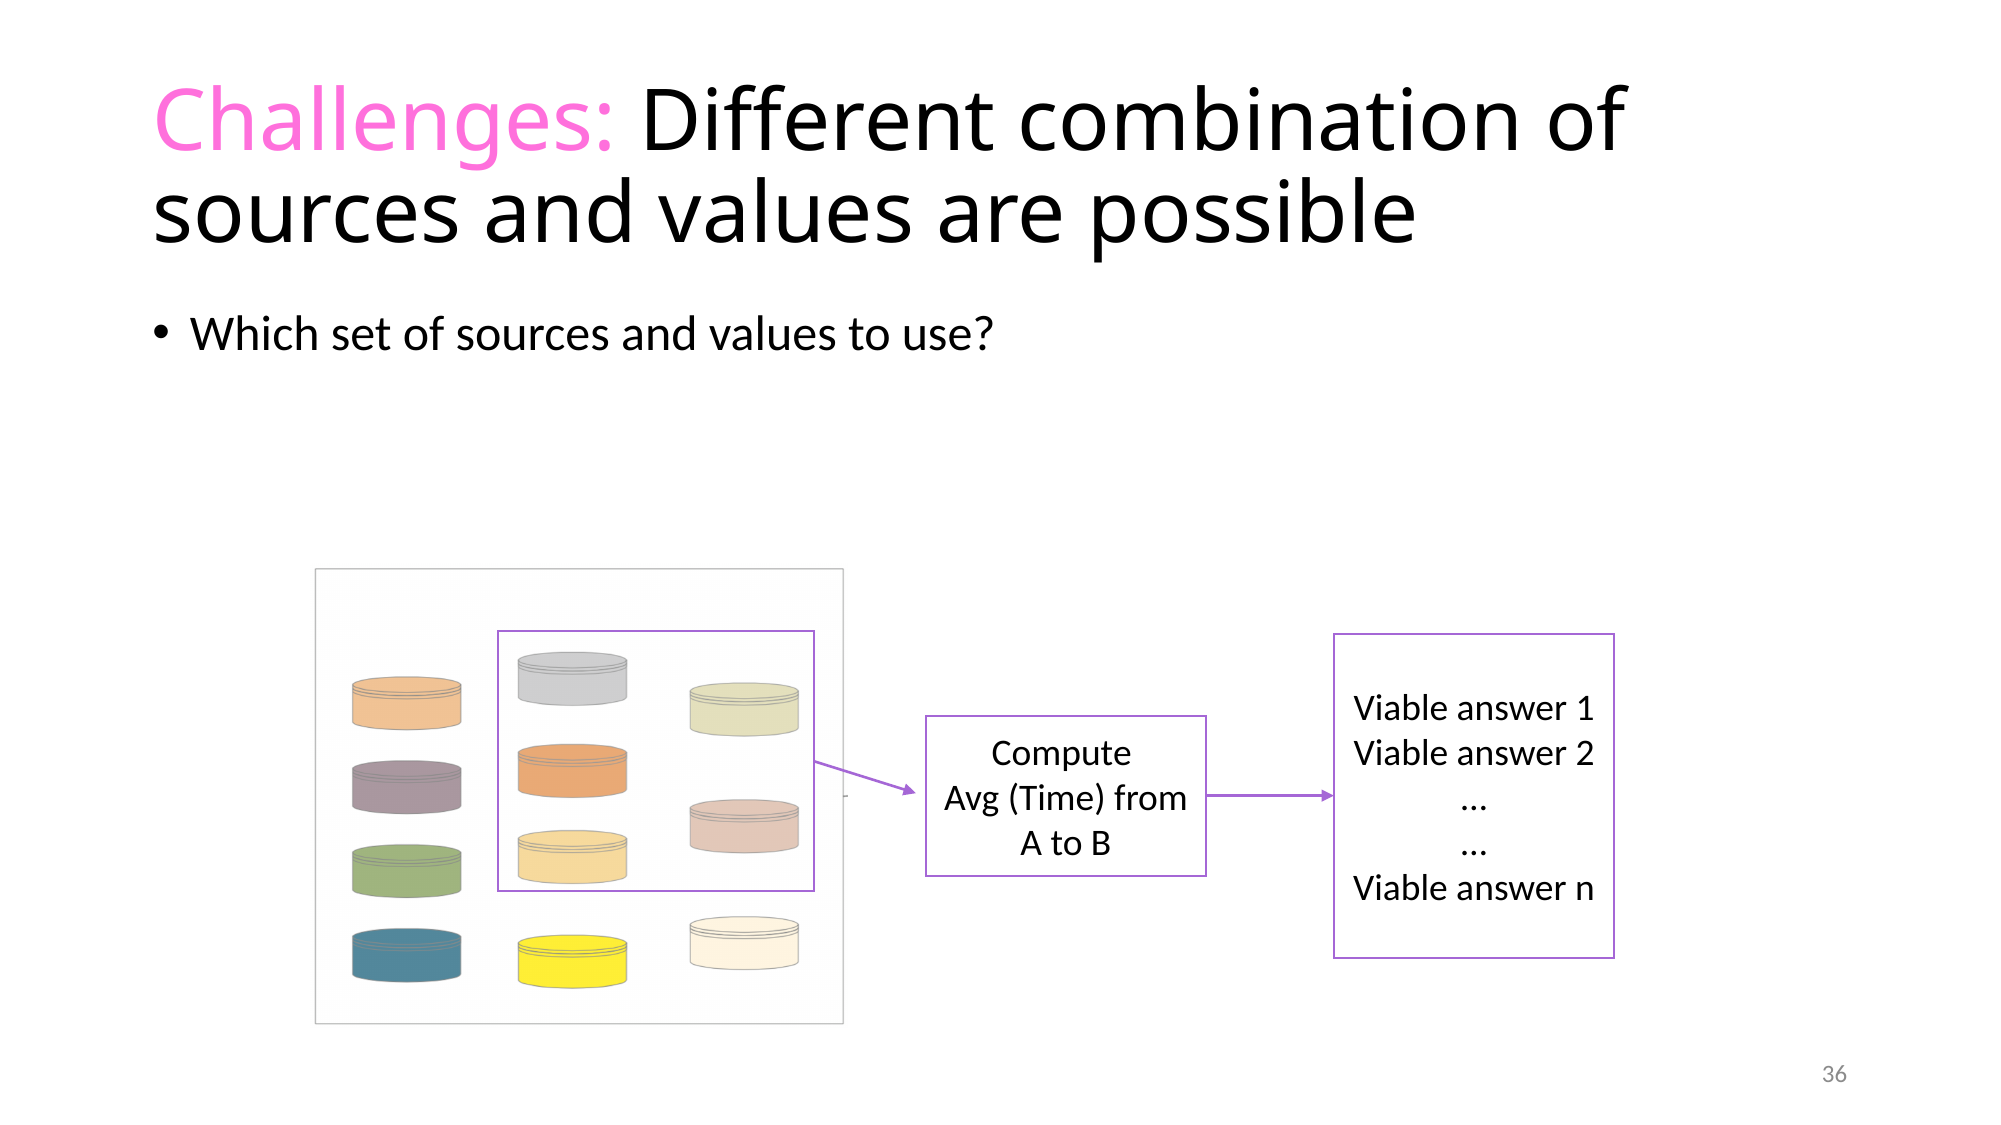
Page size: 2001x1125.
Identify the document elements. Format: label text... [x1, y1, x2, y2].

text_box Compute Avg (Time) from A to B [925, 715, 1207, 877]
list Which set of sources and values to use? [137, 299, 1863, 1014]
slide_number 36 [1412, 1042, 1863, 1103]
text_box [813, 761, 916, 794]
text_box Viable answer 1 Viable answer 2 … … Viable answer n [1333, 633, 1615, 959]
picture [310, 563, 848, 1028]
title Challenges: Different combination of sources and values are possible [137, 59, 1863, 278]
